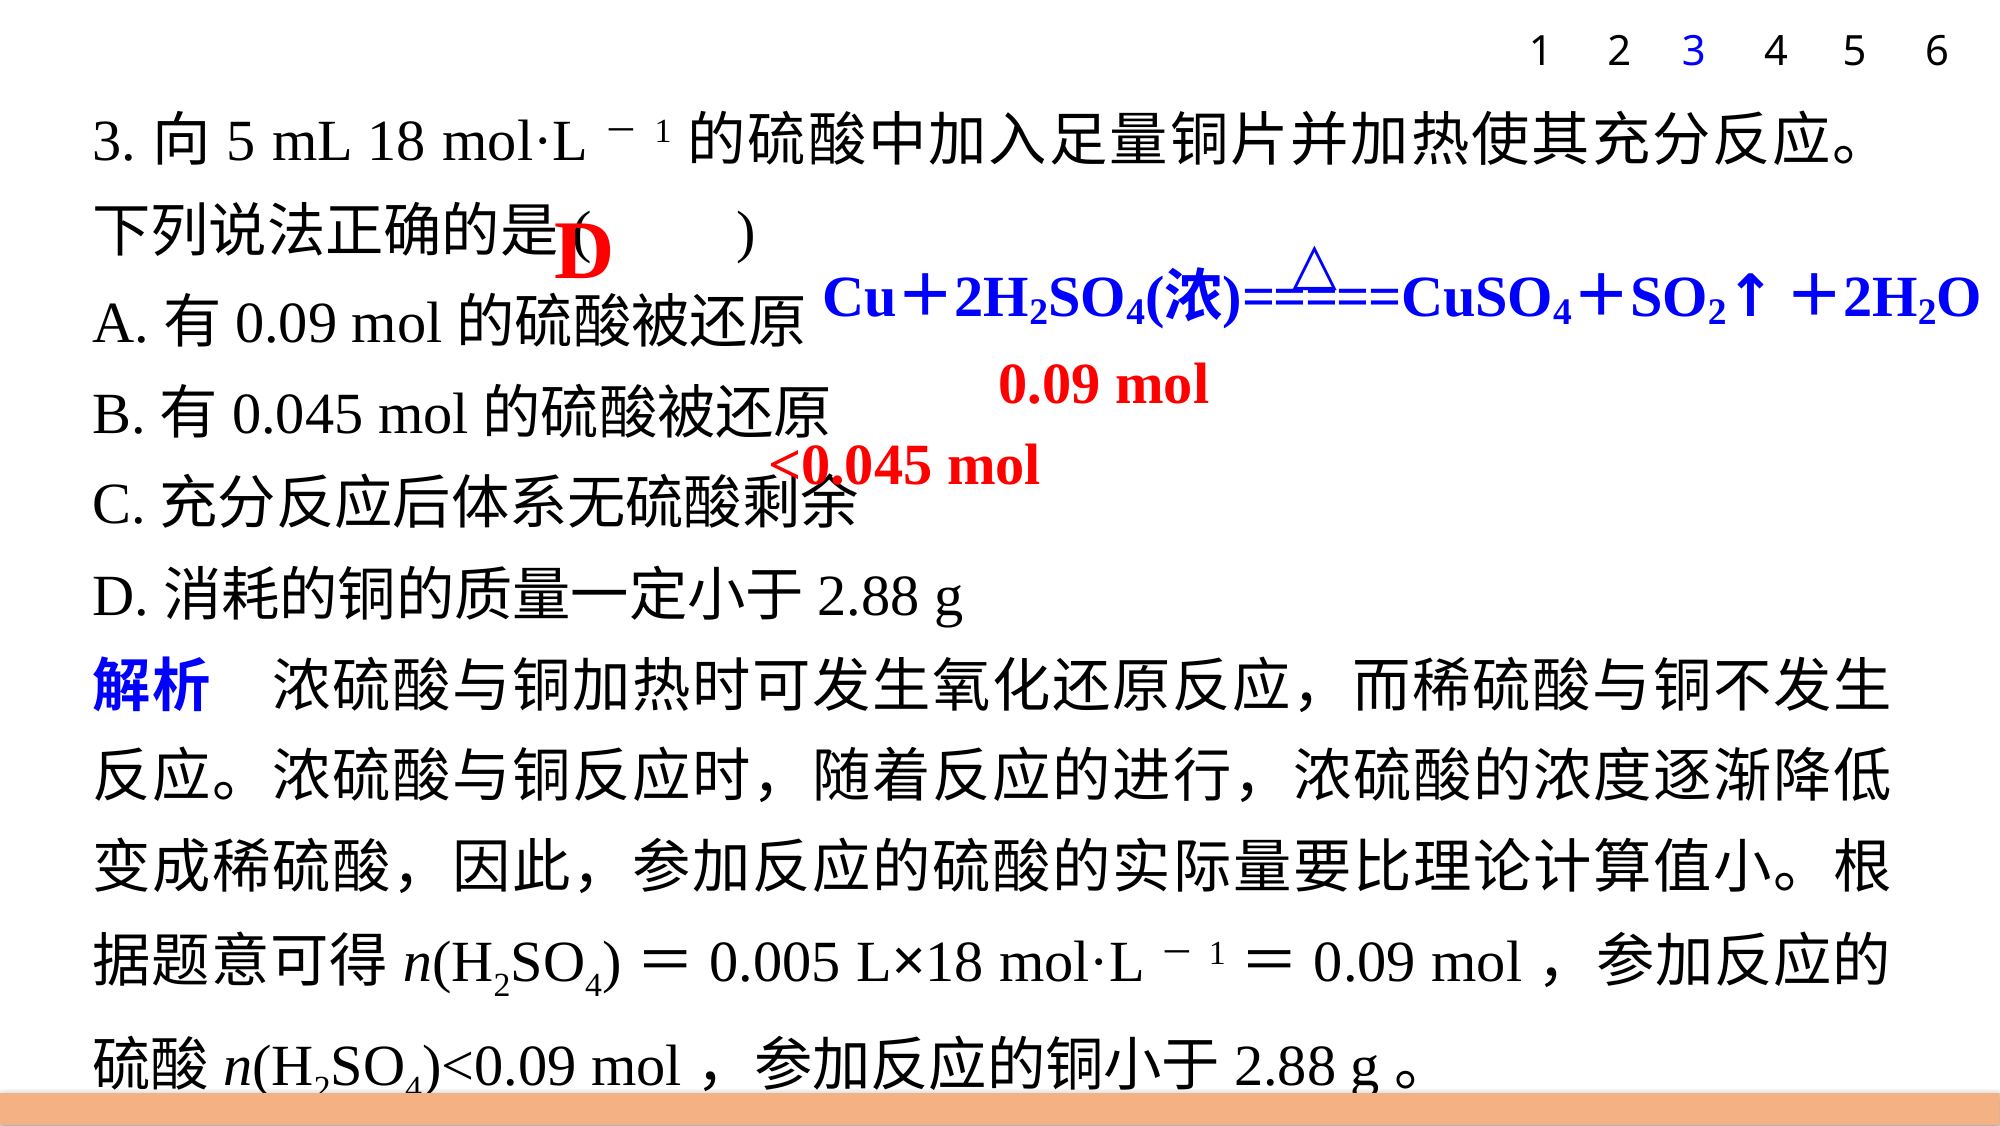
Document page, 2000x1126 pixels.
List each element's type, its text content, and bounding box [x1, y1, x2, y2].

text_box 4 [1743, 1, 1809, 97]
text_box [822, 215, 2000, 354]
text_box 0.09 mol [983, 362, 1225, 423]
text_box [0, 1092, 2000, 1126]
text_box 2 [1590, 1, 1652, 97]
text_box <0.045 mol [753, 384, 1057, 504]
text_box 3 [1668, 1, 1726, 97]
text_box 6 [1904, 1, 1970, 97]
text_box 5 [1821, 1, 1887, 97]
text_box 3.向5 mL 18 mol·L－1的硫酸中加入足量铜片并加热使其充分反应。下列说法正确的是( ) A.有0.09 mol的硫酸被还原 B.有0.045 mol的硫酸被还原 C.充分反应后体系无硫酸剩余 D.消耗的铜的质量一定小于2.88 g 解析 浓硫酸与铜加热时可发生氧化还原反应，而稀硫酸与铜不发生反应。浓硫酸与铜反应时，随着反应的进行，浓硫酸的浓度逐渐降低变成稀硫酸，因此，参加反应的硫酸的实际量要比理论计算值小。根据题意可得n(H2SO4)＝0.005 L×18 mol·L－1＝0.09 mol，参加反应的硫酸n(H2SO4)<0.09 mol，参加反应的铜小于2.88 g。 [72, 70, 1912, 1091]
text_box D [539, 137, 630, 303]
text_box 1 [1507, 1, 1573, 97]
